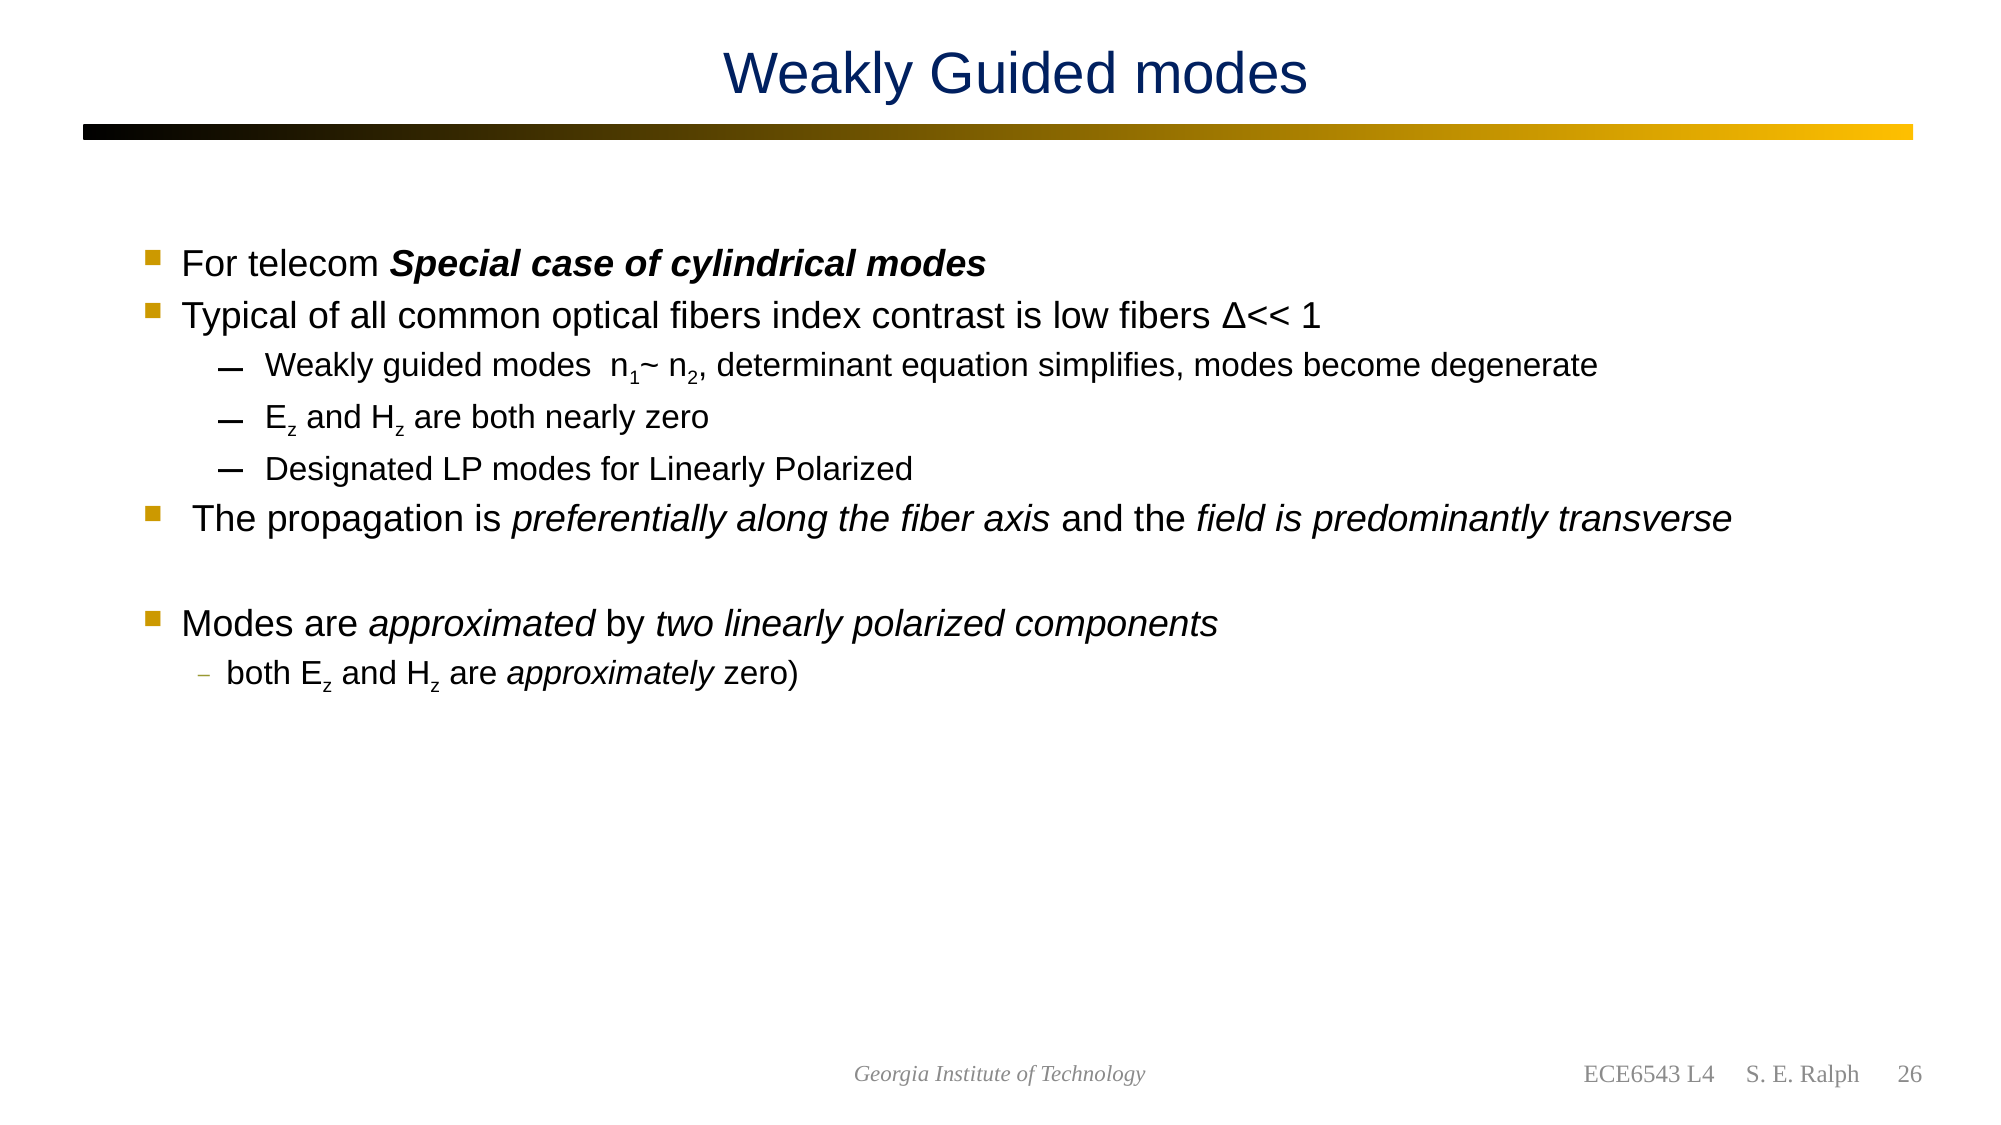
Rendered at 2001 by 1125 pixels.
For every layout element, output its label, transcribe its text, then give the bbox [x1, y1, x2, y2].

list For telecom Special case of cylindrical modes Typical of all common optical fibers index contrast is low fibers Δ<< 1 Weakly guided modes n1~ n2, determinant equation simplifies, modes become degenerate Ez and Hz are both nearly zero Designated LP modes for Linearly Polarized The propagation is preferentially along the fiber axis and the field is predominantly transverse Modes are approximated by two linearly polarized components both Ez and Hz are approximately zero) [128, 231, 1906, 894]
title Weakly Guided modes [199, 24, 1834, 113]
slide_number ECE6543 L4 S. E. Ralph 26 [1449, 1042, 1938, 1103]
footer Georgia Institute of Technology [662, 1042, 1338, 1103]
